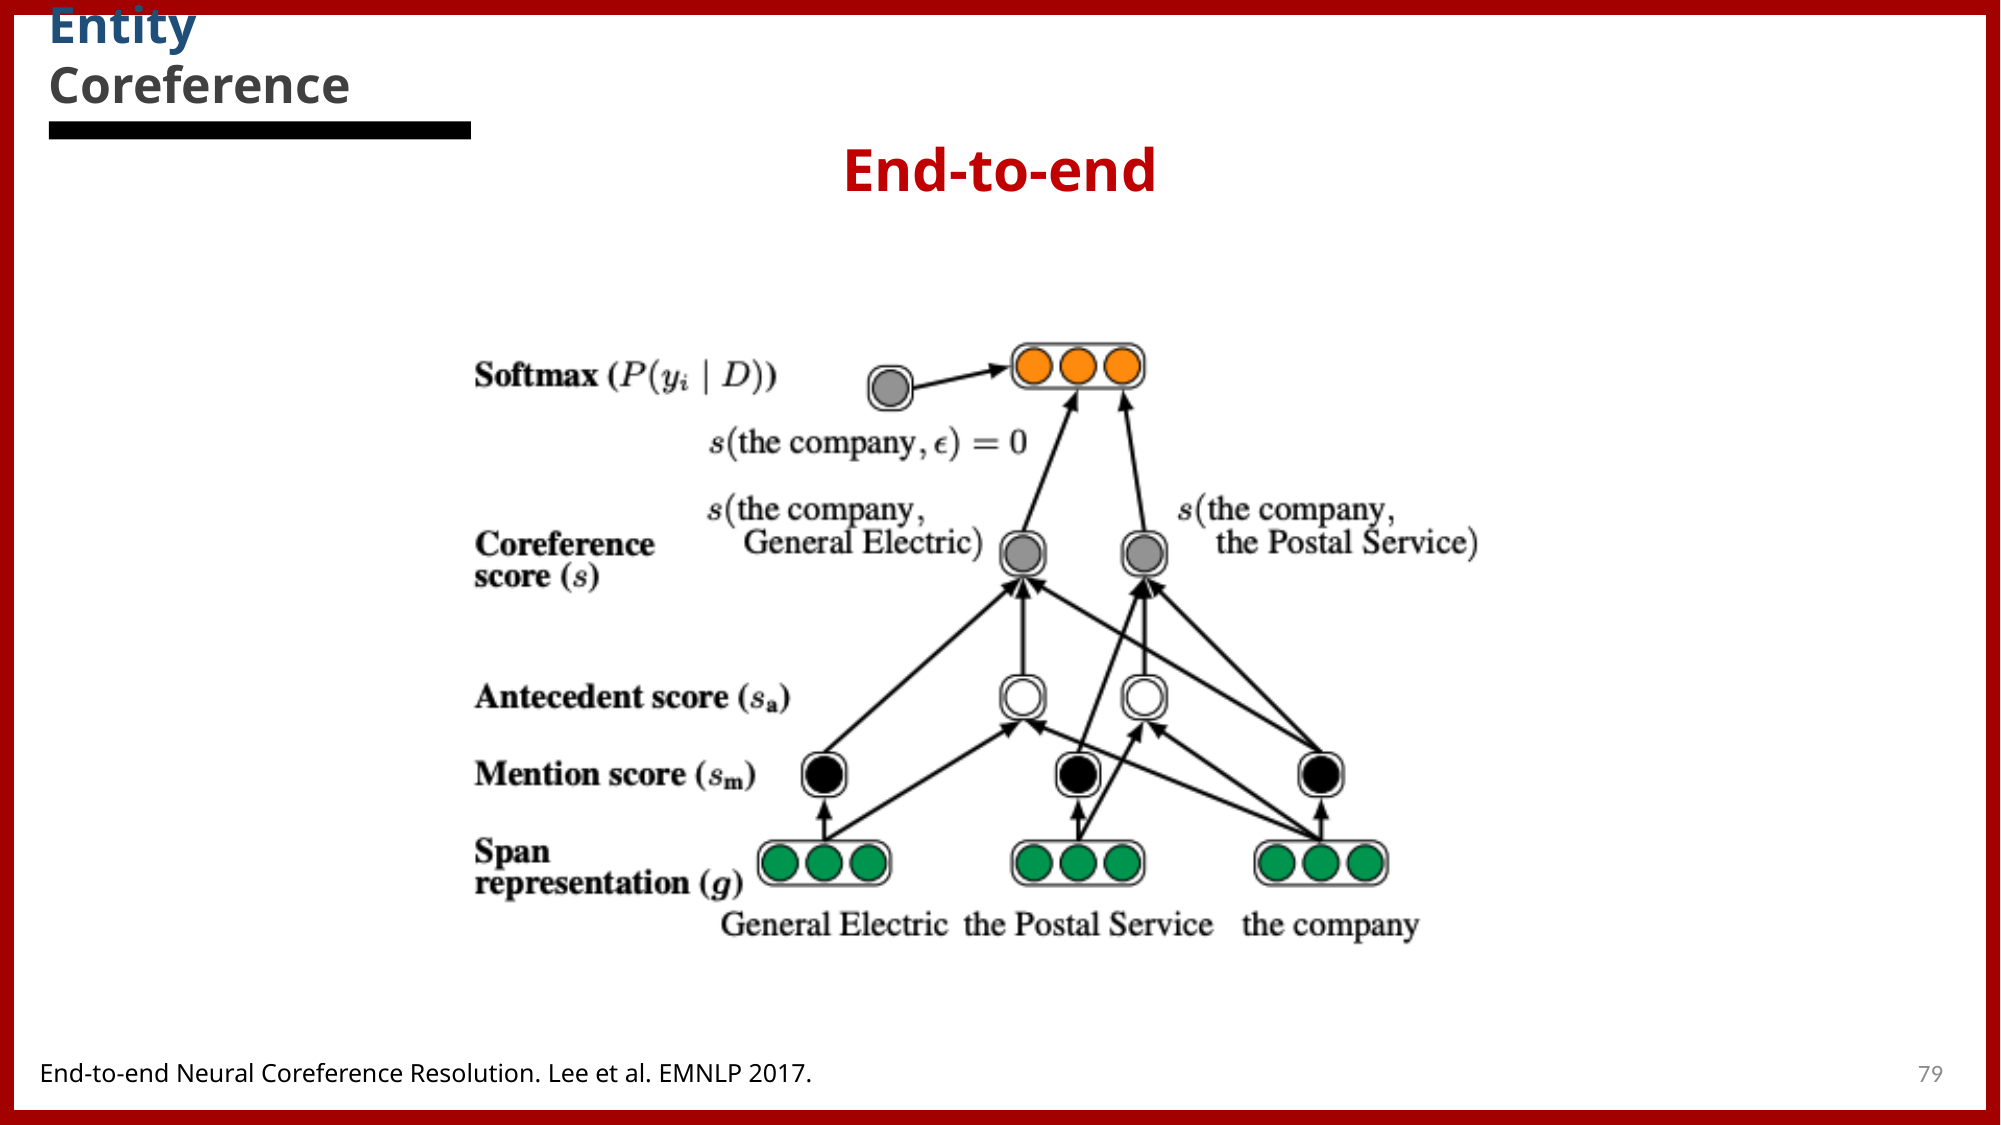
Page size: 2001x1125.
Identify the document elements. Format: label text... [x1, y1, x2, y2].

slide_number 79 [1508, 1042, 1959, 1103]
text_box Entity Coreference [33, 0, 516, 122]
text_box End-to-end Neural Coreference Resolution. Lee et al. EMNLP 2017. [24, 1049, 840, 1095]
text_box [48, 120, 472, 140]
picture [447, 324, 1519, 959]
text_box End-to-end [532, 125, 1468, 232]
